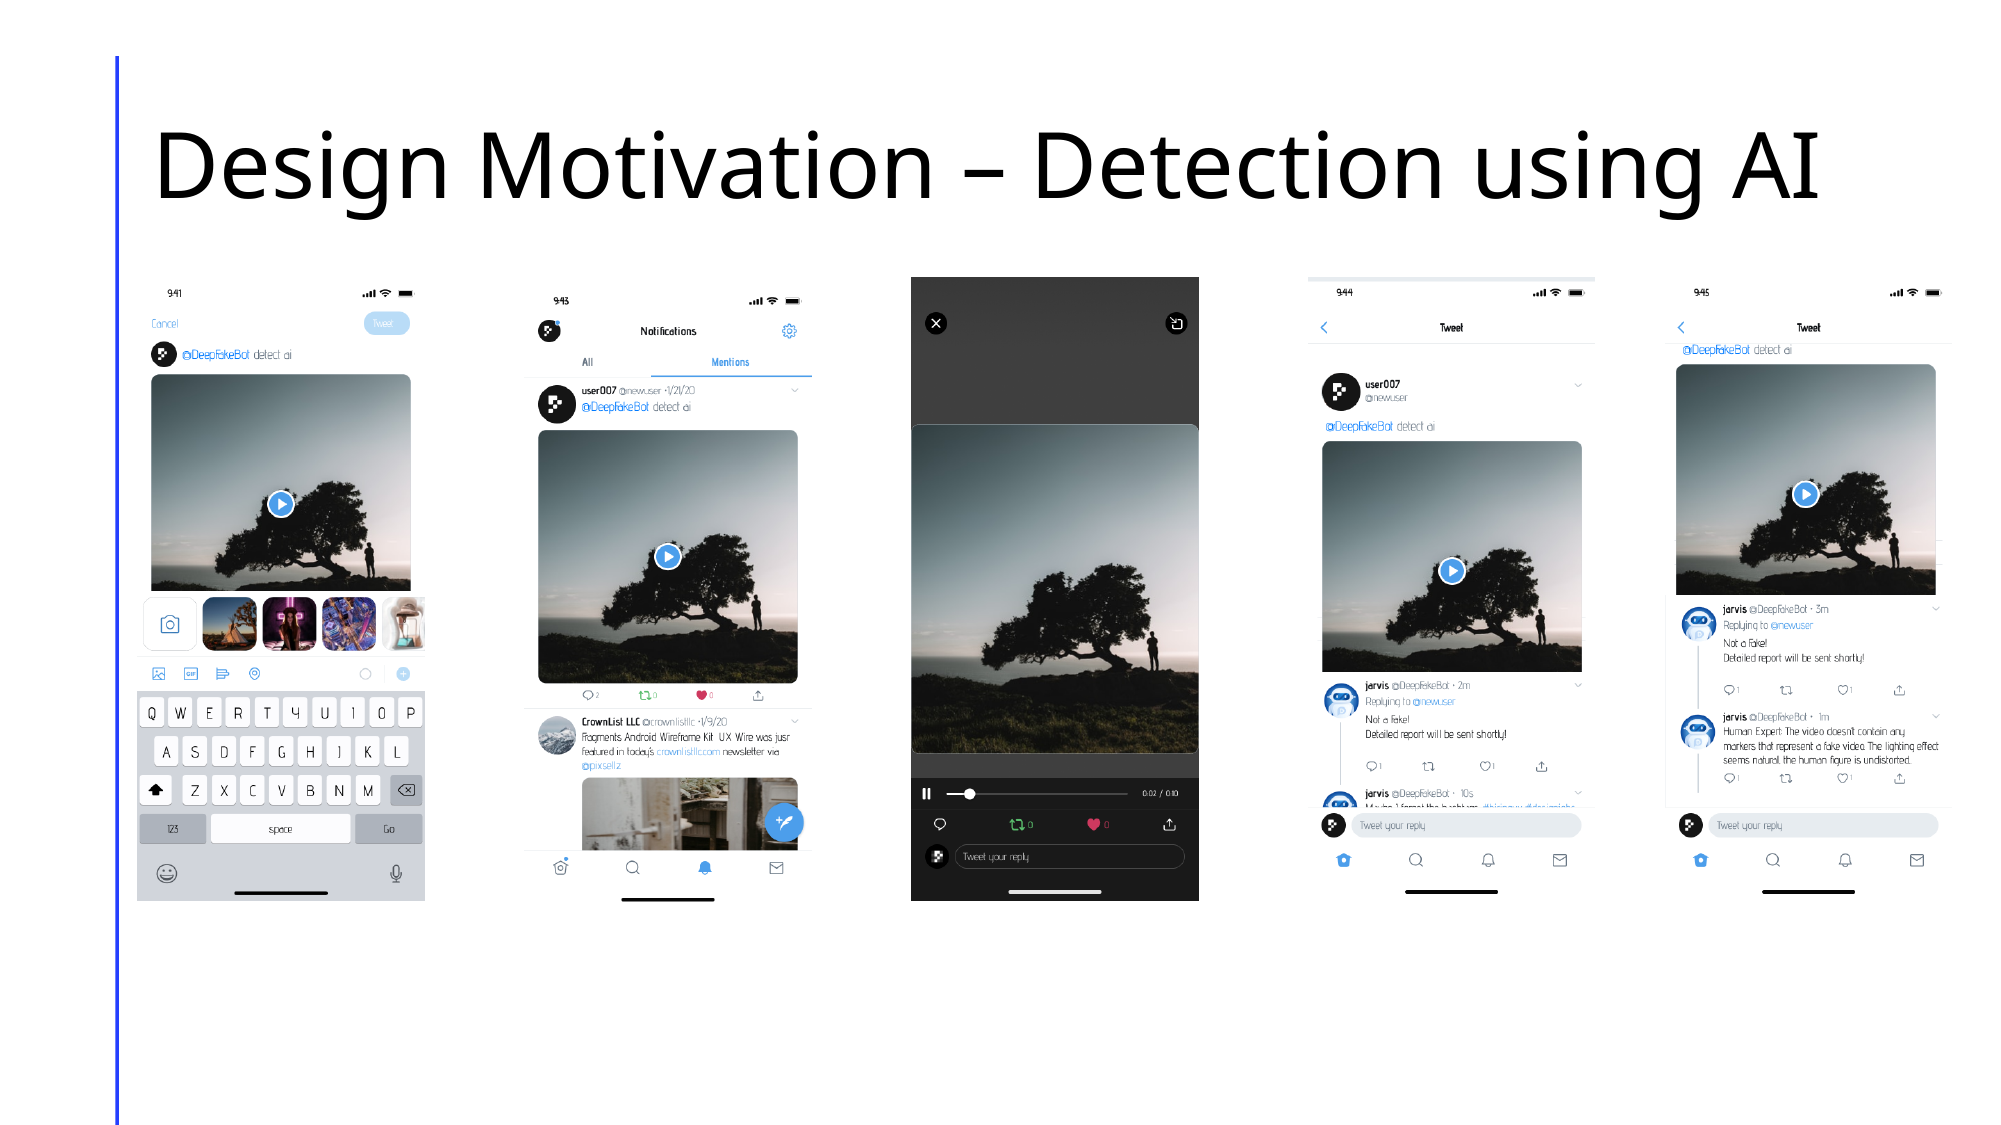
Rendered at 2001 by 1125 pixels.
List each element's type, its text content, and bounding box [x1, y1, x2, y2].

title Design Motivation – Detection using AI [137, 59, 1863, 277]
picture [137, 277, 1952, 908]
